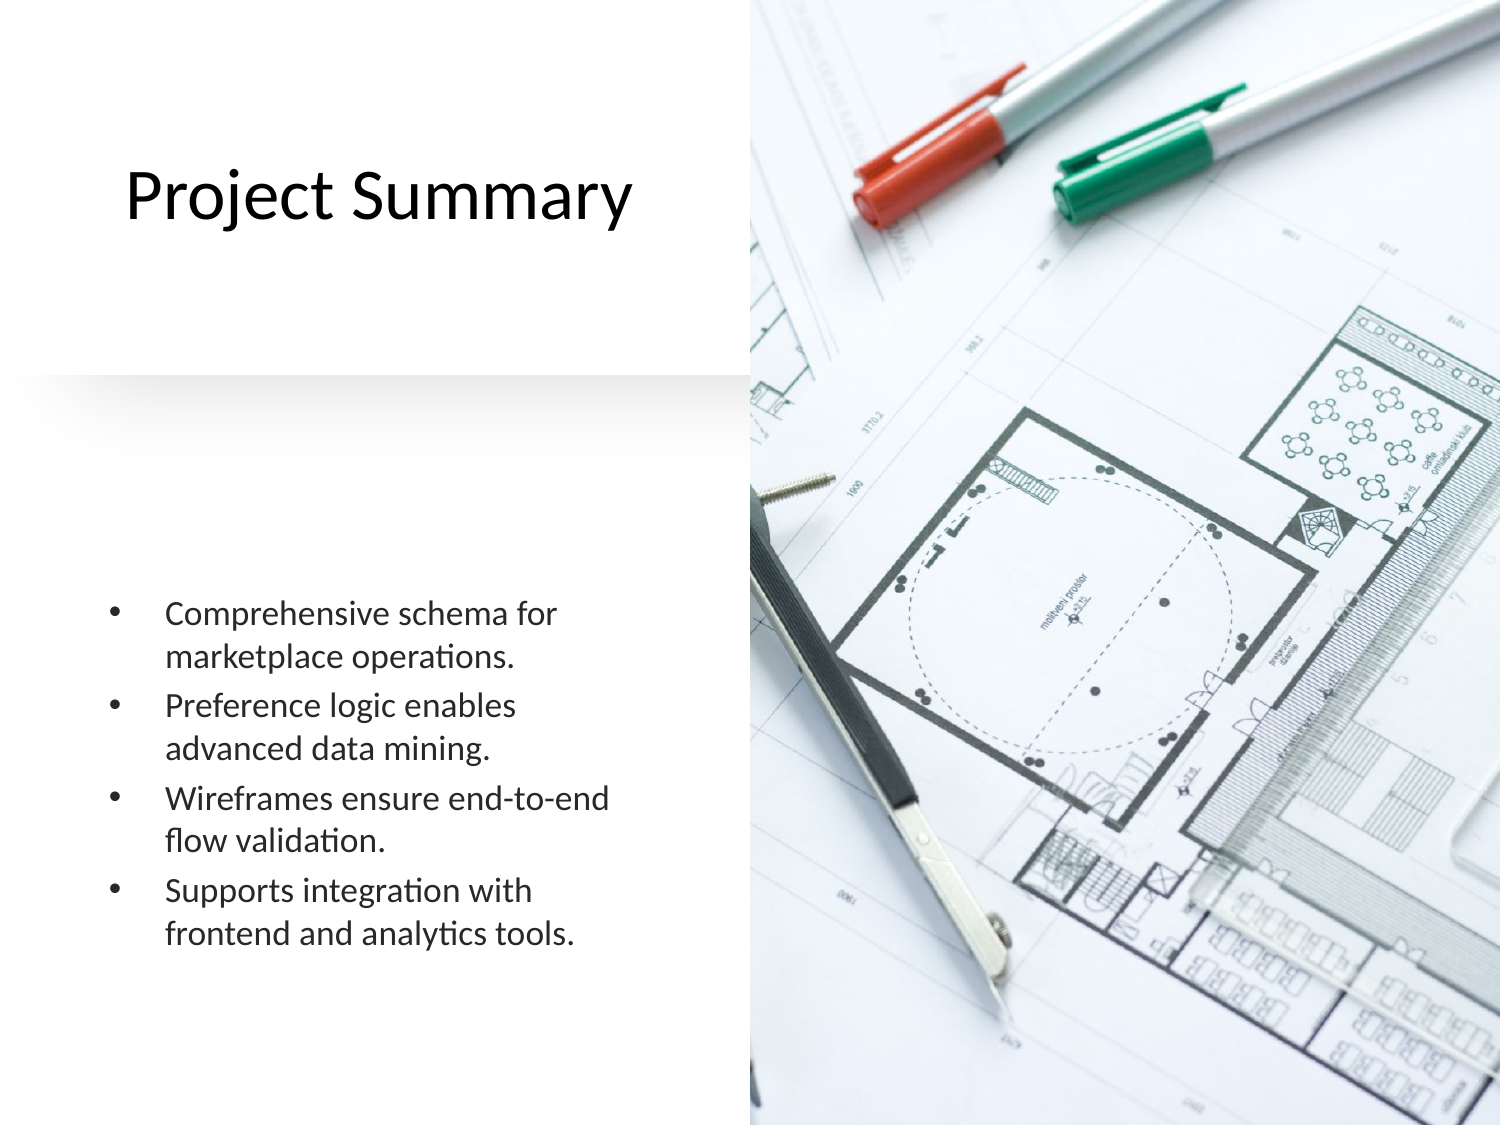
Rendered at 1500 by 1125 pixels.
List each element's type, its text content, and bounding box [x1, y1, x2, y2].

list Comprehensive schema for marketplace operations. Preference logic enables advanced data mining. Wireframes ensure end-to-end flow validation. Supports integration with frontend and analytics tools. [93, 450, 666, 1043]
text_box [0, 377, 744, 1125]
text_box [0, 0, 747, 377]
picture [749, 0, 1500, 1125]
title Project Summary [93, 57, 666, 324]
